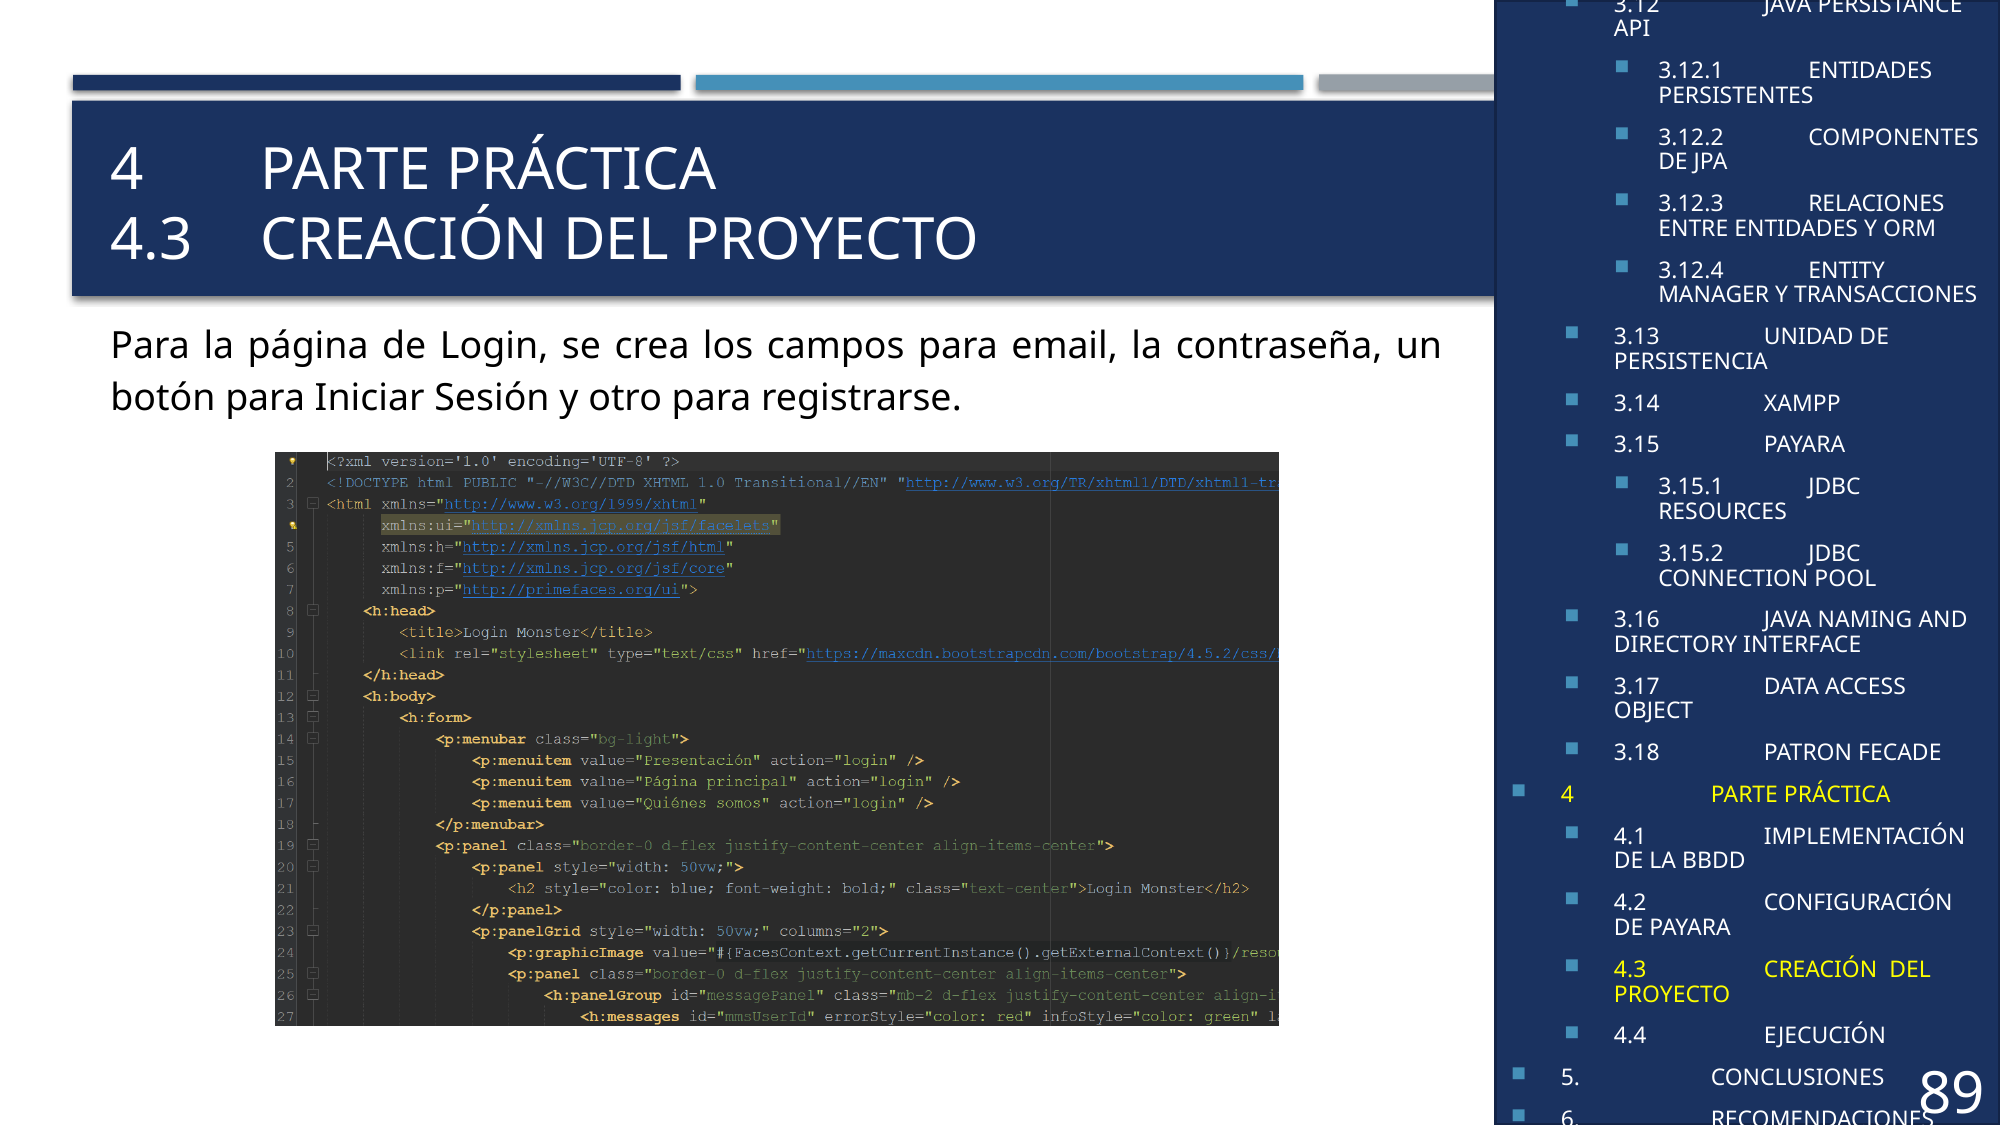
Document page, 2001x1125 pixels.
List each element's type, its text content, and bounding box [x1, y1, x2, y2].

text_box 3.12 JAVA PERSISTANCE API 3.12.1 ENTIDADES PERSISTENTES 3.12.2 COMPONENTES DE JPA 3.12.3 RELACIONES ENTRE ENTIDADES Y ORM 3.12.4 ENTITY MANAGER Y TRANSACCIONES 3.13 UNIDAD DE PERSISTENCIA 3.14 XAMPP 3.15 PAYARA 3.15.1 JDBC RESOURCES 3.15.2 JDBC CONNECTION POOL 3.16 JAVA NAMING AND DIRECTORY INTERFACE 3.17 DATA ACCESS OBJECT 3.18 PATRON FECADE 4 PARTE PRÁCTICA 4.1 IMPLEMENTACIÓN DE LA BBDD 4.2 CONFIGURACIÓN DE PAYARA 4.3 CREACIÓN DEL PROYECTO 4.4 EJECUCIÓN 5. CONCLUSIONES 6. RECOMENDACIONES [1494, 0, 2000, 1125]
list Para la página de Login, se crea los campos para email, la contraseña, un botón para Iniciar Sesión y otro para registrarse. [95, 303, 1459, 429]
slide_number 89 [1827, 1065, 2000, 1125]
title 4 Parte práctica 4.3 CREACIÓN DEL PROYECTO [95, 112, 1494, 279]
picture [274, 452, 1280, 1027]
